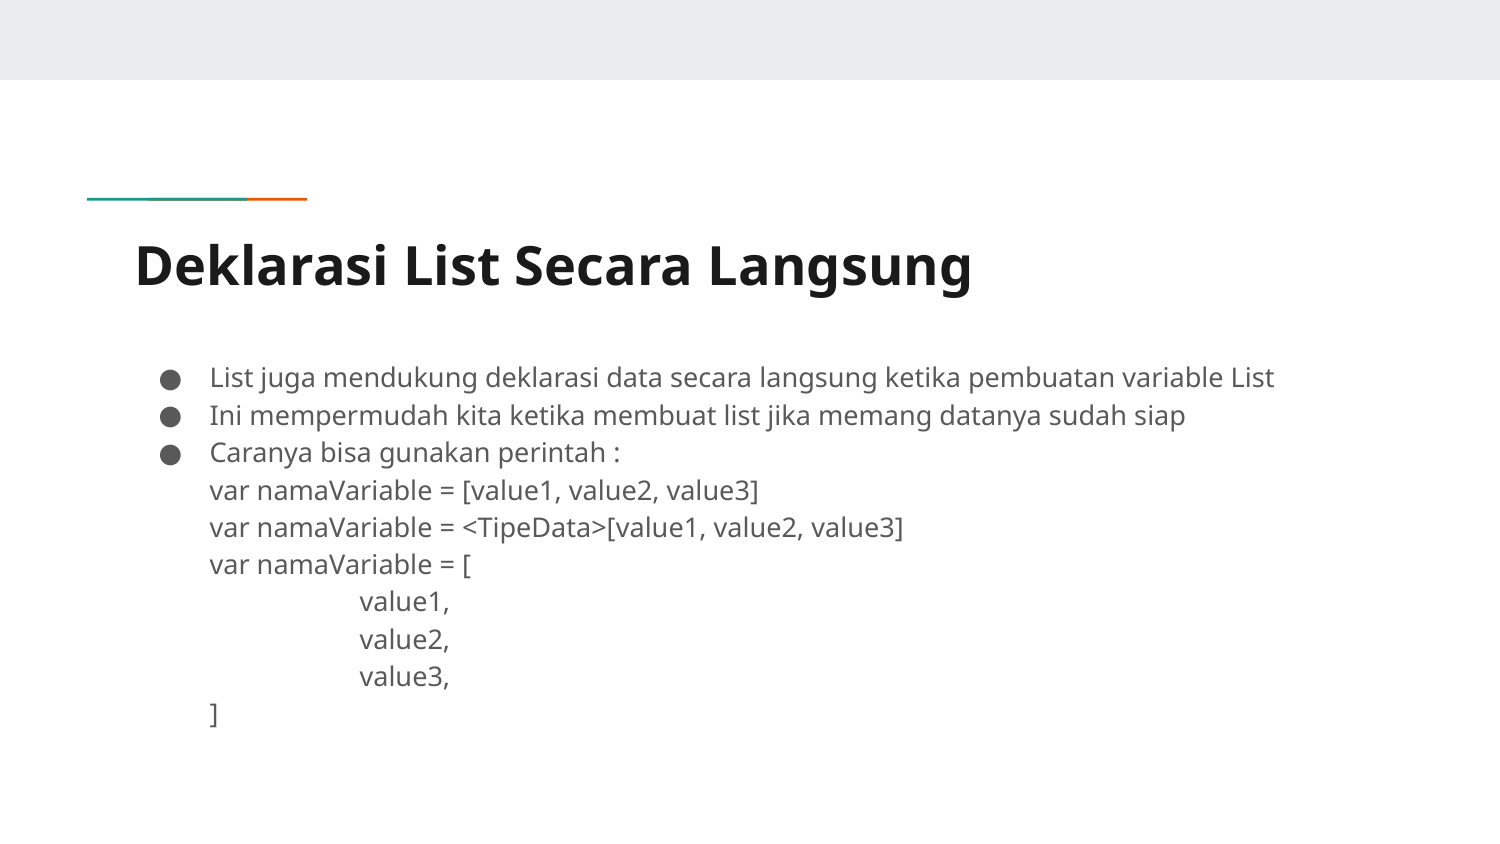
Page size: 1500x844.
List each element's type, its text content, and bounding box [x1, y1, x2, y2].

list List juga mendukung deklarasi data secara langsung ketika pembuatan variable List Ini mempermudah kita ketika membuat list jika memang datanya sudah siap Caranya bisa gunakan perintah : var namaVariable = [value1, value2, value3] var namaVariable = <TipeData>[value1, value2, value3] var namaVariable = [ value1, value2, value3, ] [119, 341, 1381, 712]
title Deklarasi List Secara Langsung [119, 216, 1381, 305]
